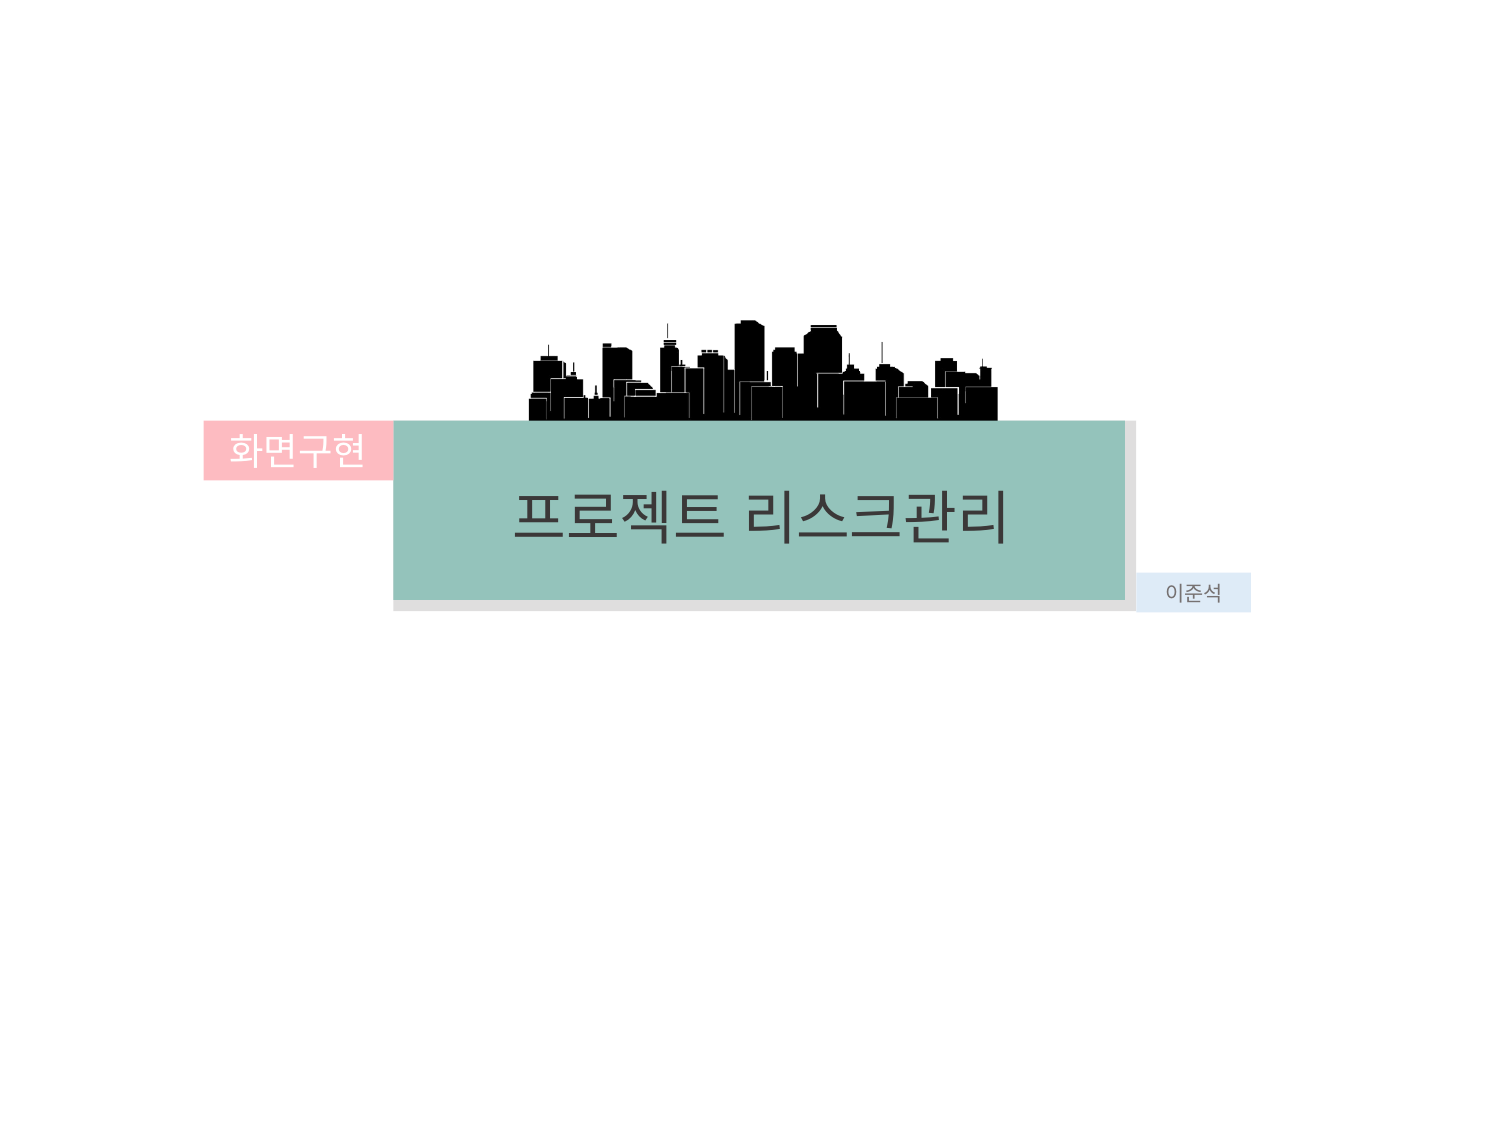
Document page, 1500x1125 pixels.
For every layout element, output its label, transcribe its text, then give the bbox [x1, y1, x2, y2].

text_box [392, 563, 1126, 601]
text_box 프로젝트 리스크관리 [11, 469, 1500, 563]
text_box [1126, 420, 1137, 469]
text_box [392, 563, 1137, 612]
picture [525, 312, 998, 421]
text_box [394, 420, 1126, 469]
text_box 이준석 [1136, 572, 1251, 613]
text_box 화면구현 [203, 420, 394, 481]
